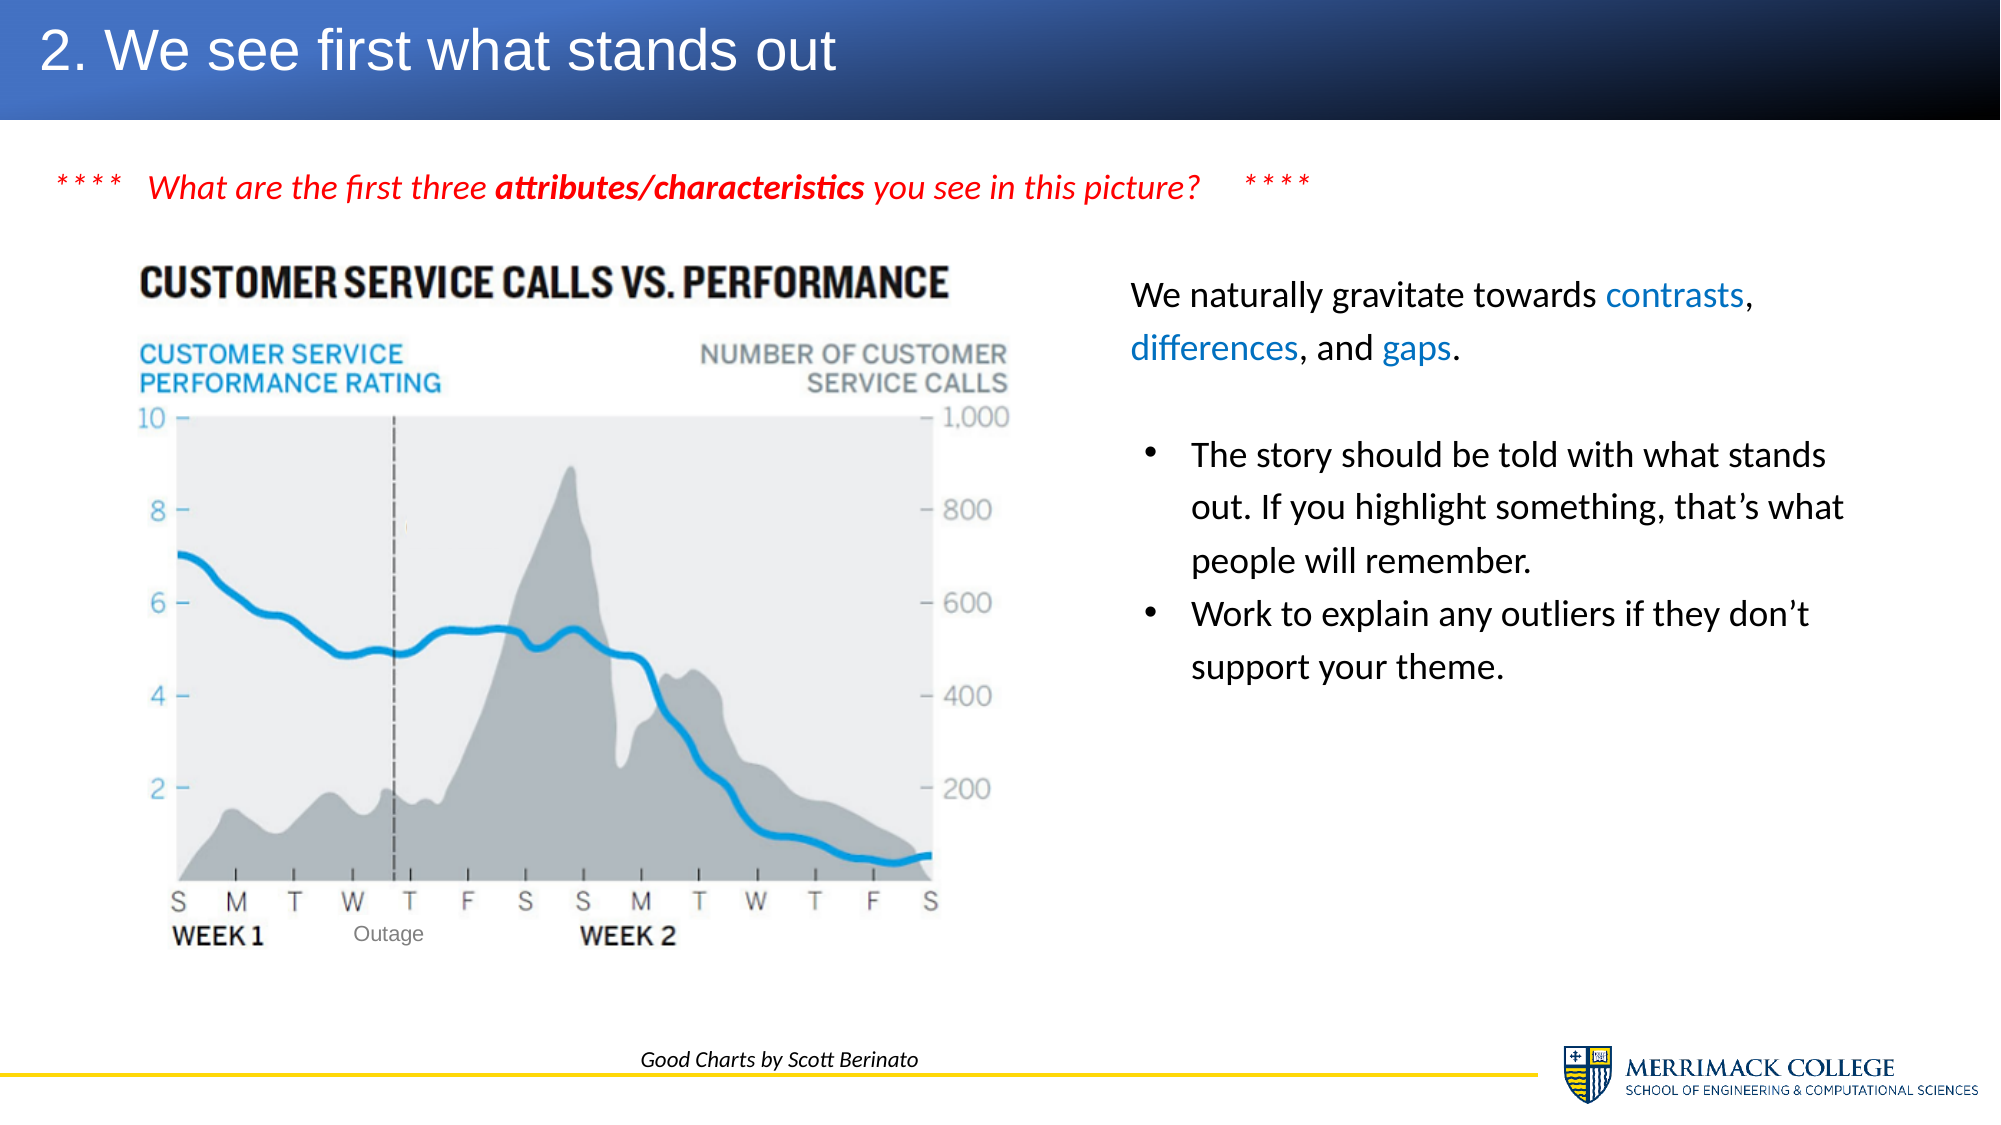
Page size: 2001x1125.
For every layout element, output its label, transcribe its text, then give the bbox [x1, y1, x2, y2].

text_box We naturally gravitate towards contrasts, differences, and gaps. The story should be told with what stands out. If you highlight something, that’s what people will remember. Work to explain any outliers if they don’t support your theme. [1130, 260, 1874, 687]
text_box Good Charts by Scott Berinato [625, 1030, 1118, 1087]
title 2. We see first what stands out [37, 9, 2000, 200]
picture [1562, 1044, 1978, 1105]
text_box **** What are the first three attributes/characteristics you see in this picture? **** [37, 148, 1393, 222]
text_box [78, 230, 1019, 970]
picture [0, 0, 2000, 120]
